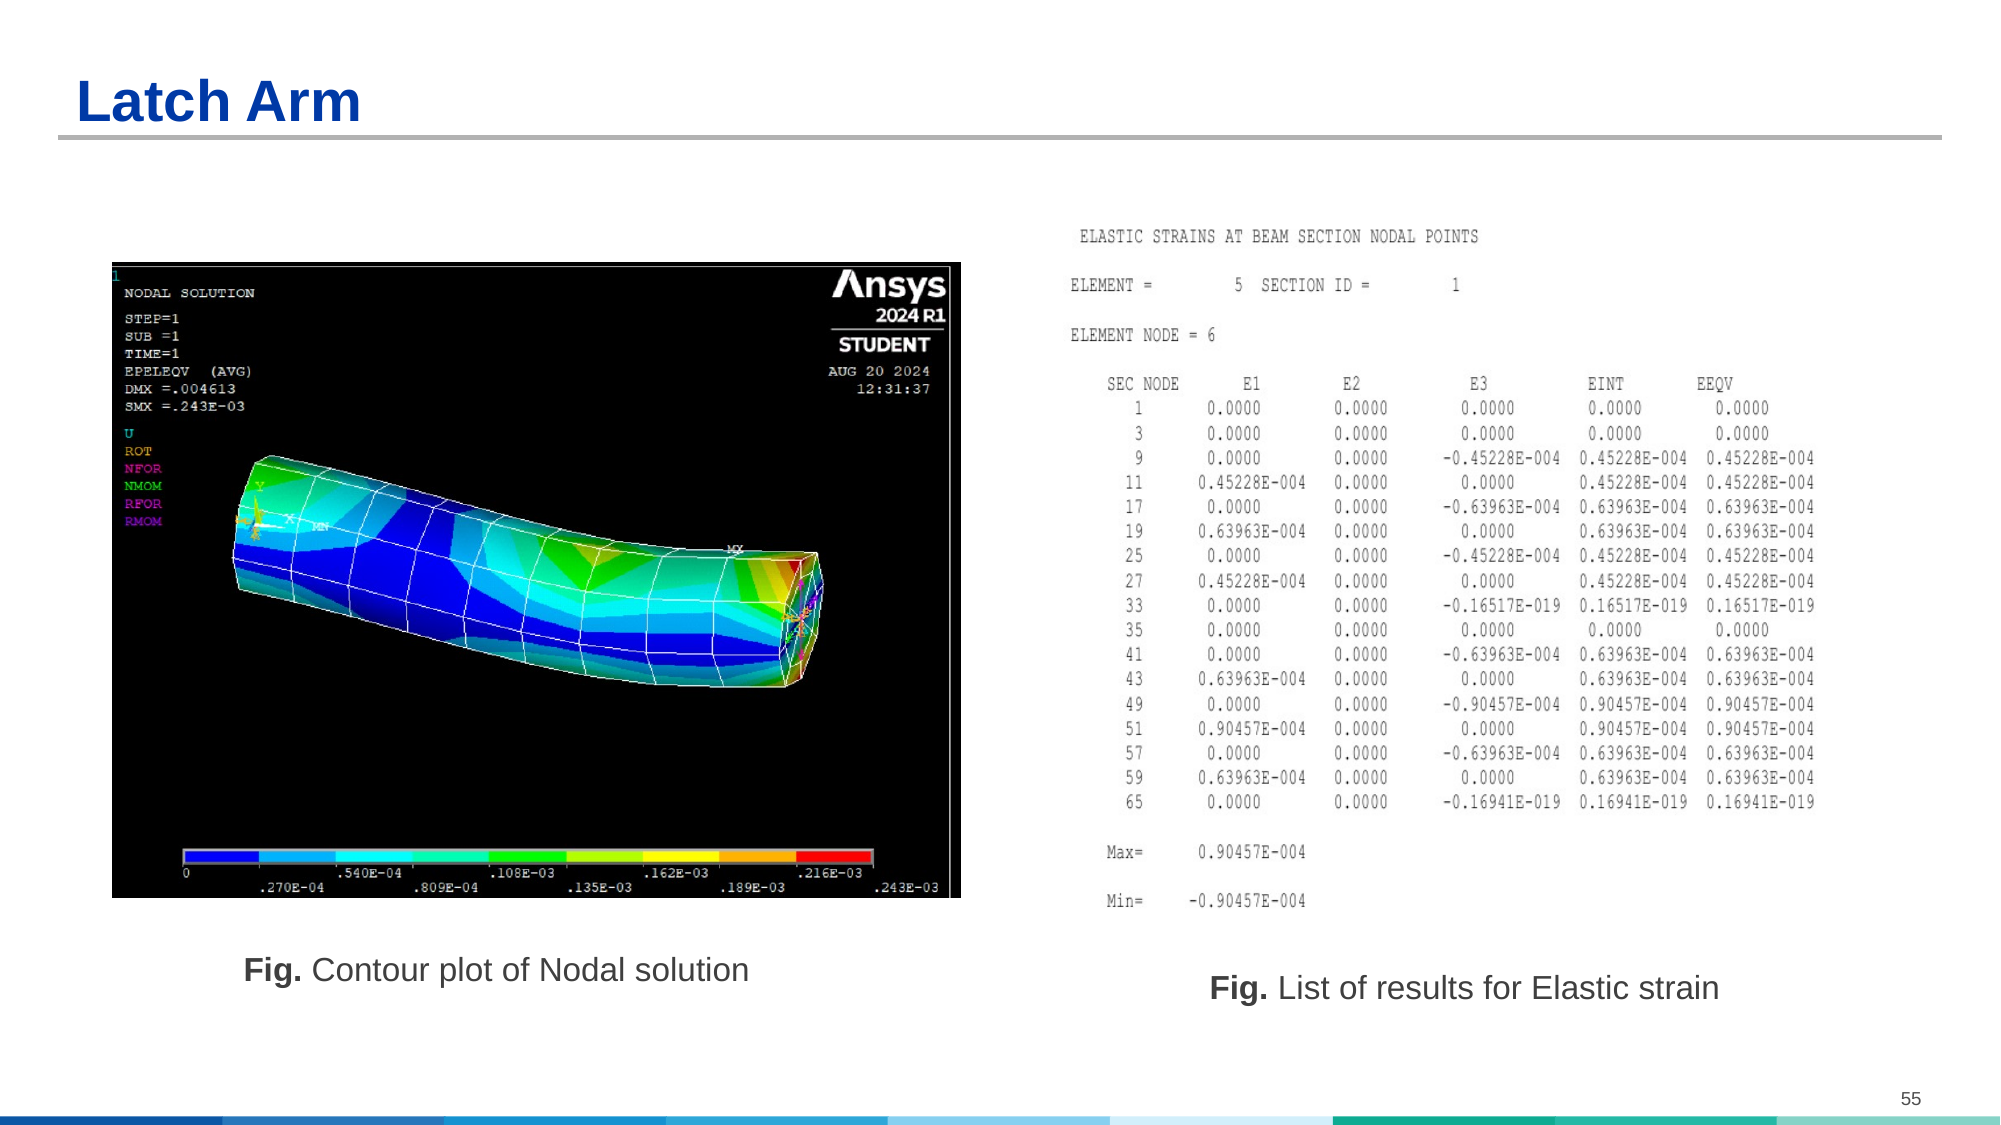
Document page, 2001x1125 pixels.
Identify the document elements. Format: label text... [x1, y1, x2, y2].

text_box Fig. Contour plot of Nodal solution [59, 933, 935, 972]
text_box Fig. List of results for Elastic strain [1018, 951, 1912, 990]
slide_number 55 [1849, 1078, 1974, 1118]
picture [1063, 210, 1831, 915]
picture [112, 262, 961, 899]
title Latch Arm [76, 29, 1927, 135]
